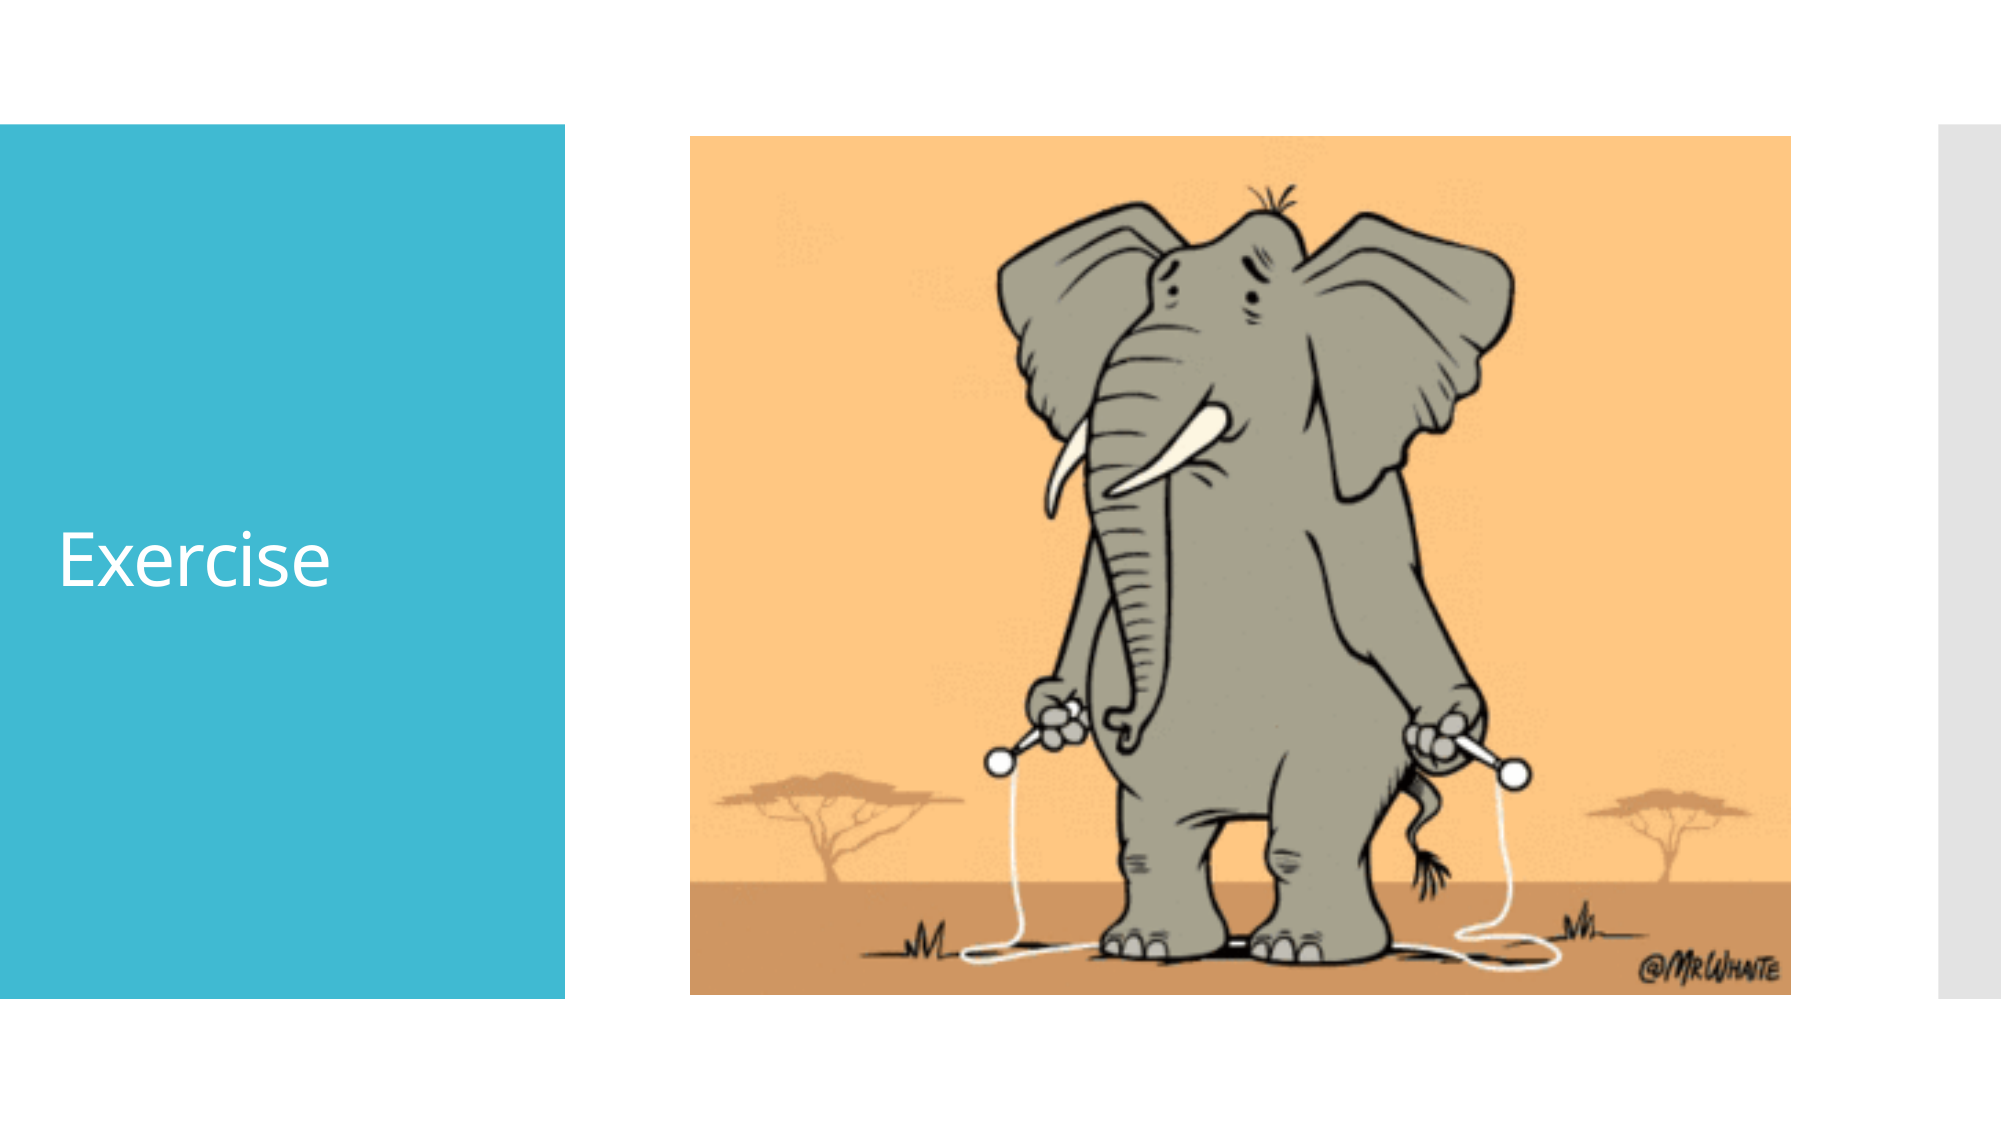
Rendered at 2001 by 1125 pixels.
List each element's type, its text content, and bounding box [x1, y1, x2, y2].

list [689, 136, 1791, 996]
title Exercise [41, 184, 525, 940]
